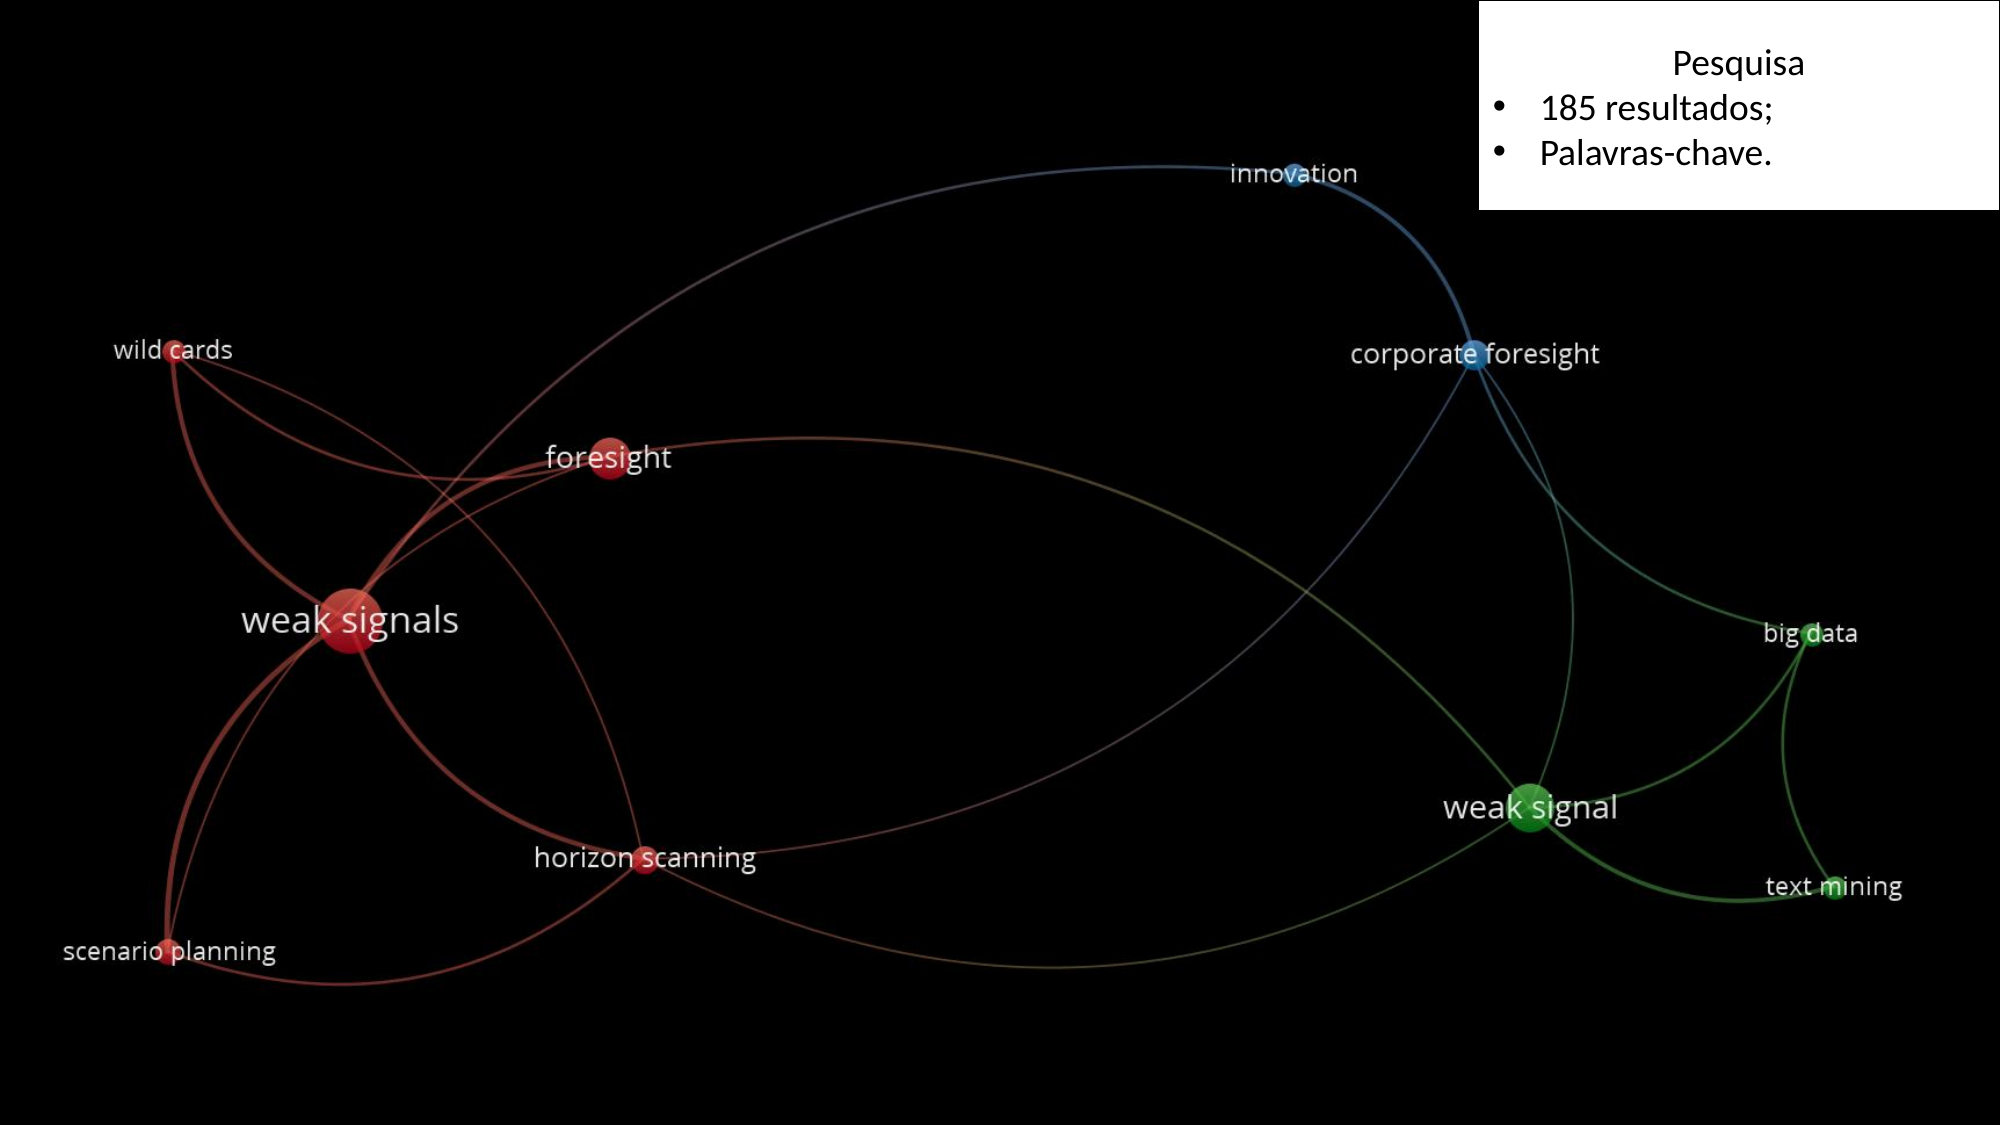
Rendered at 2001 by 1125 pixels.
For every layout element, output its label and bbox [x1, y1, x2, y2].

list [0, 0, 2000, 1125]
